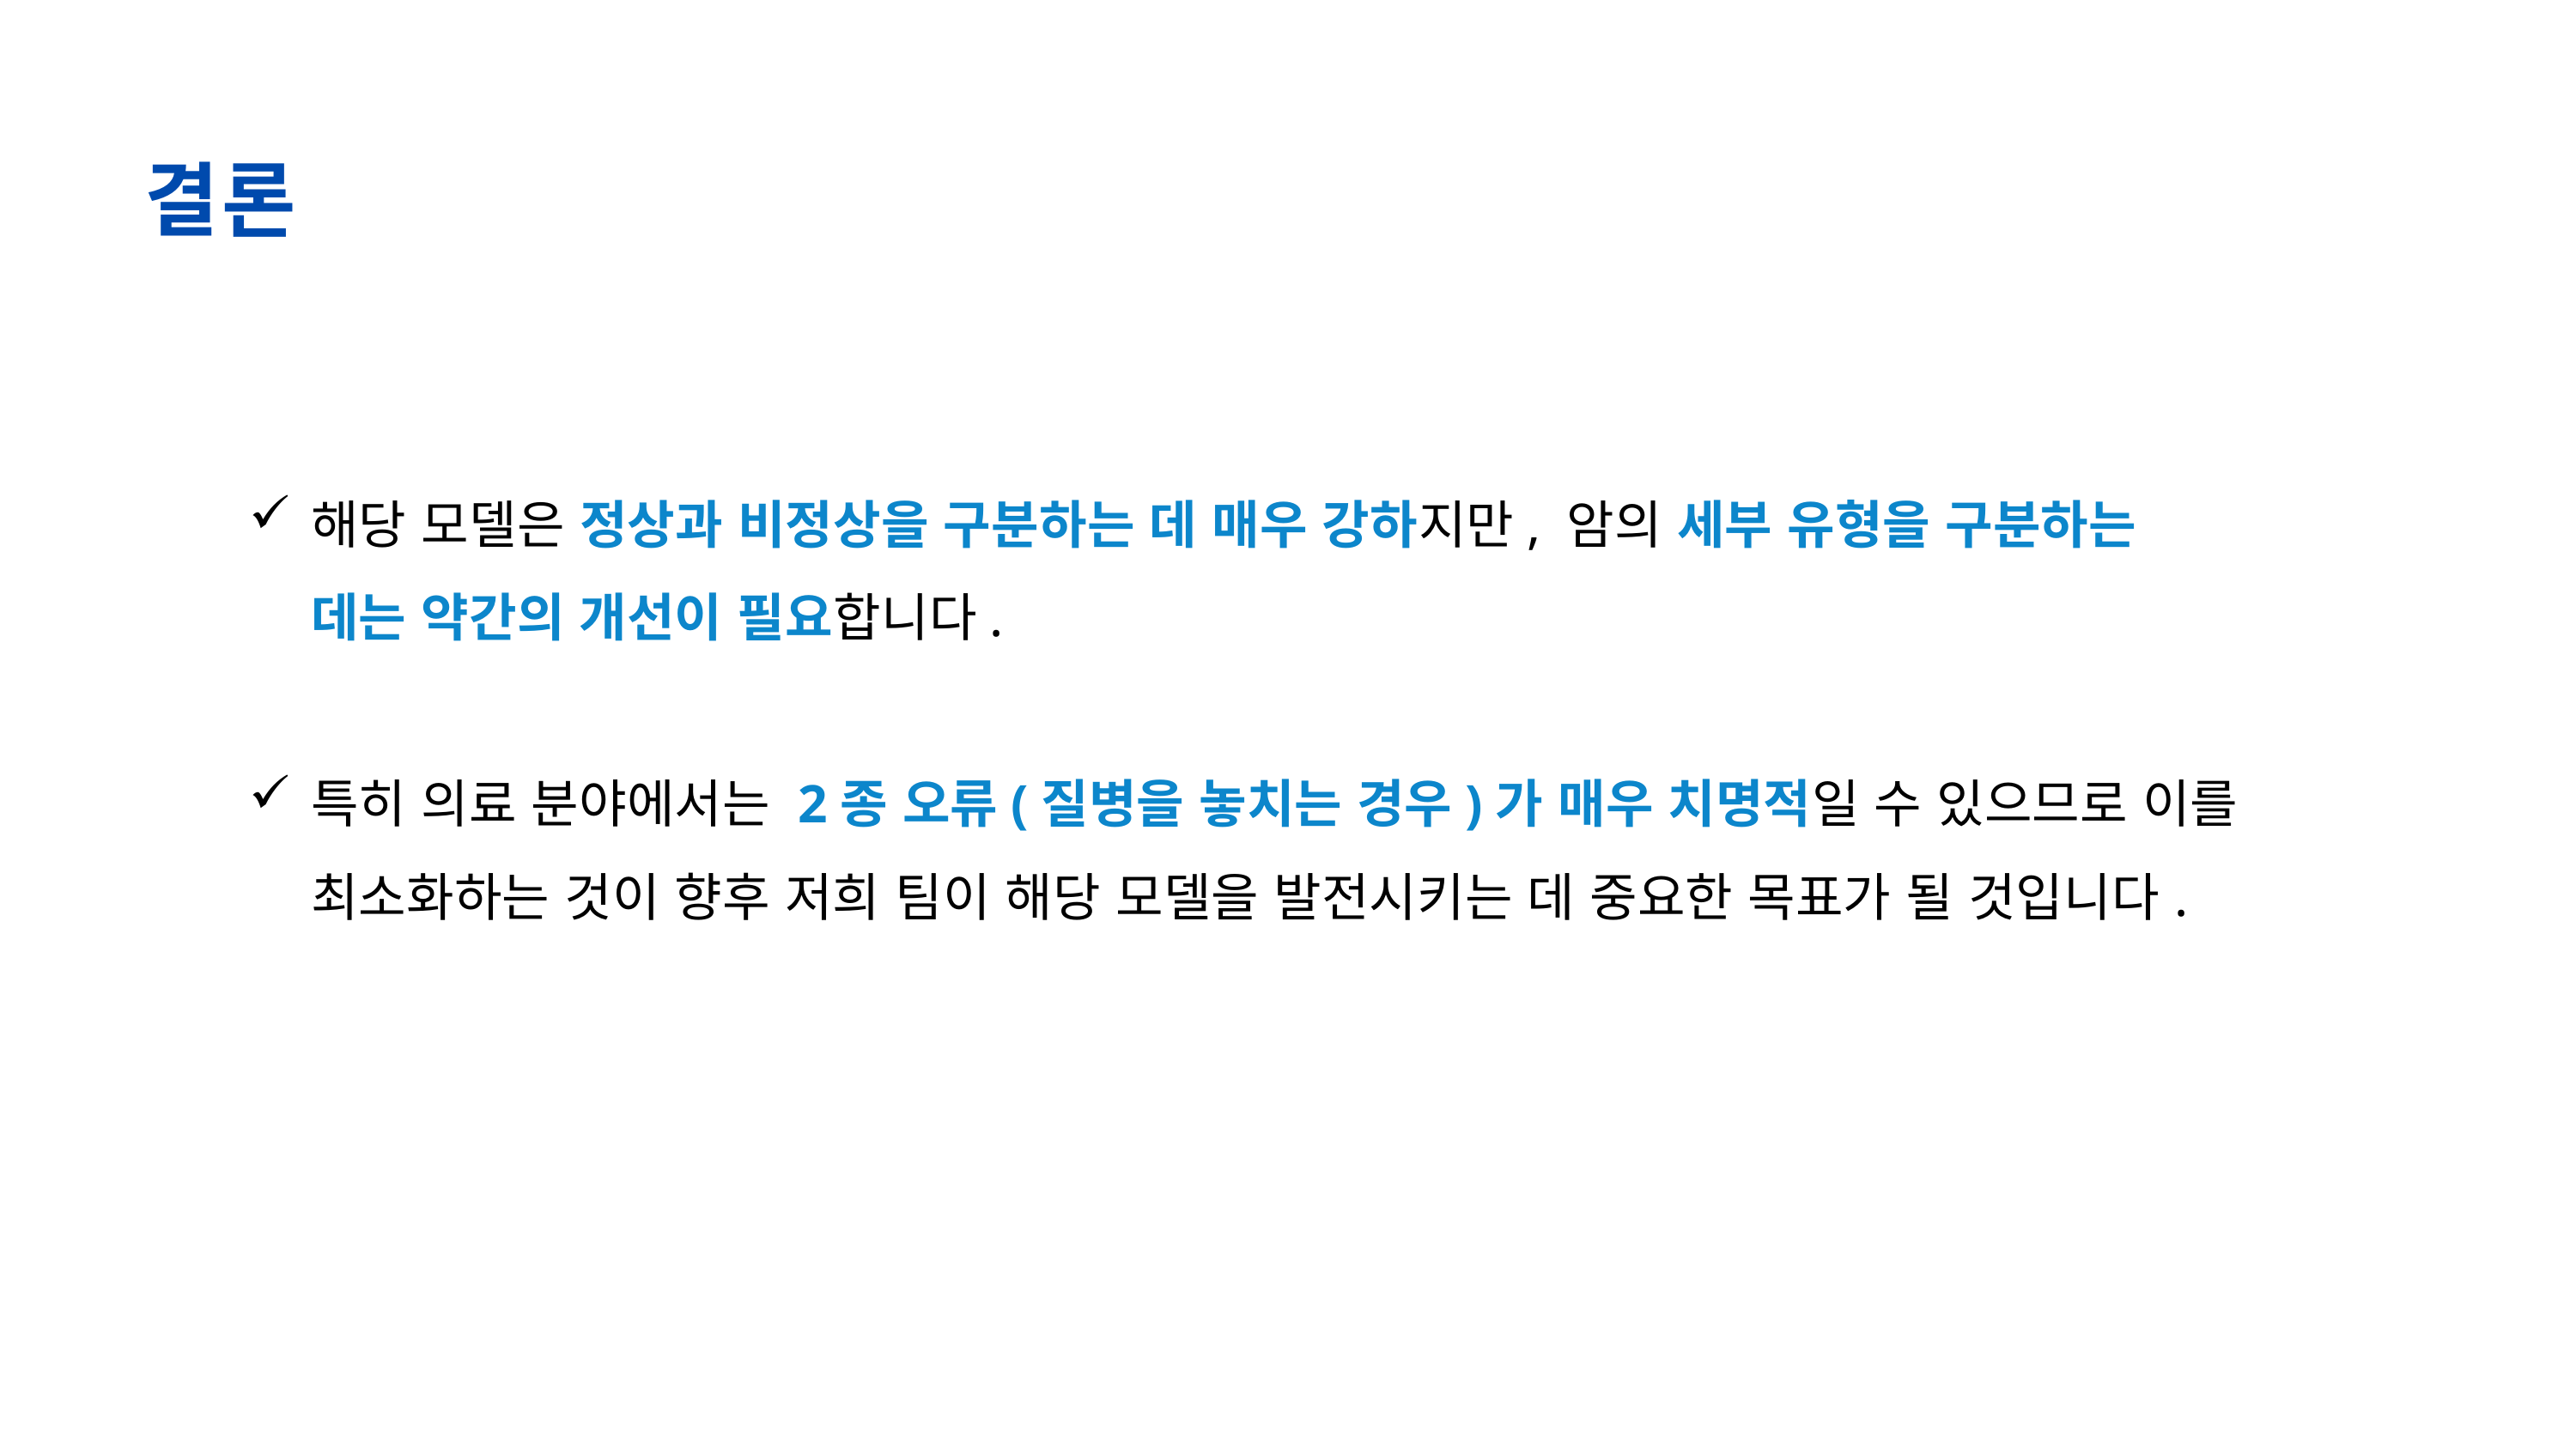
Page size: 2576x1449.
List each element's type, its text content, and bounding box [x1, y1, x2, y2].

text_box 결론 [144, 132, 1460, 246]
text_box 해당 모델은 정상과 비정상을 구분하는 데 매우 강하지만, 암의 세부 유형을 구분하는 데는 약간의 개선이 필요합니다. 특히 의료 분야에서는 2종 오류(질병을 놓치는 경우)가 매우 치명적일 수 있으므로 이를 최소화하는 것이 향후 저희 팀이 해당 모델을 발전시키는 데 중요한 목표가 될 것입니다. [236, 391, 2254, 934]
